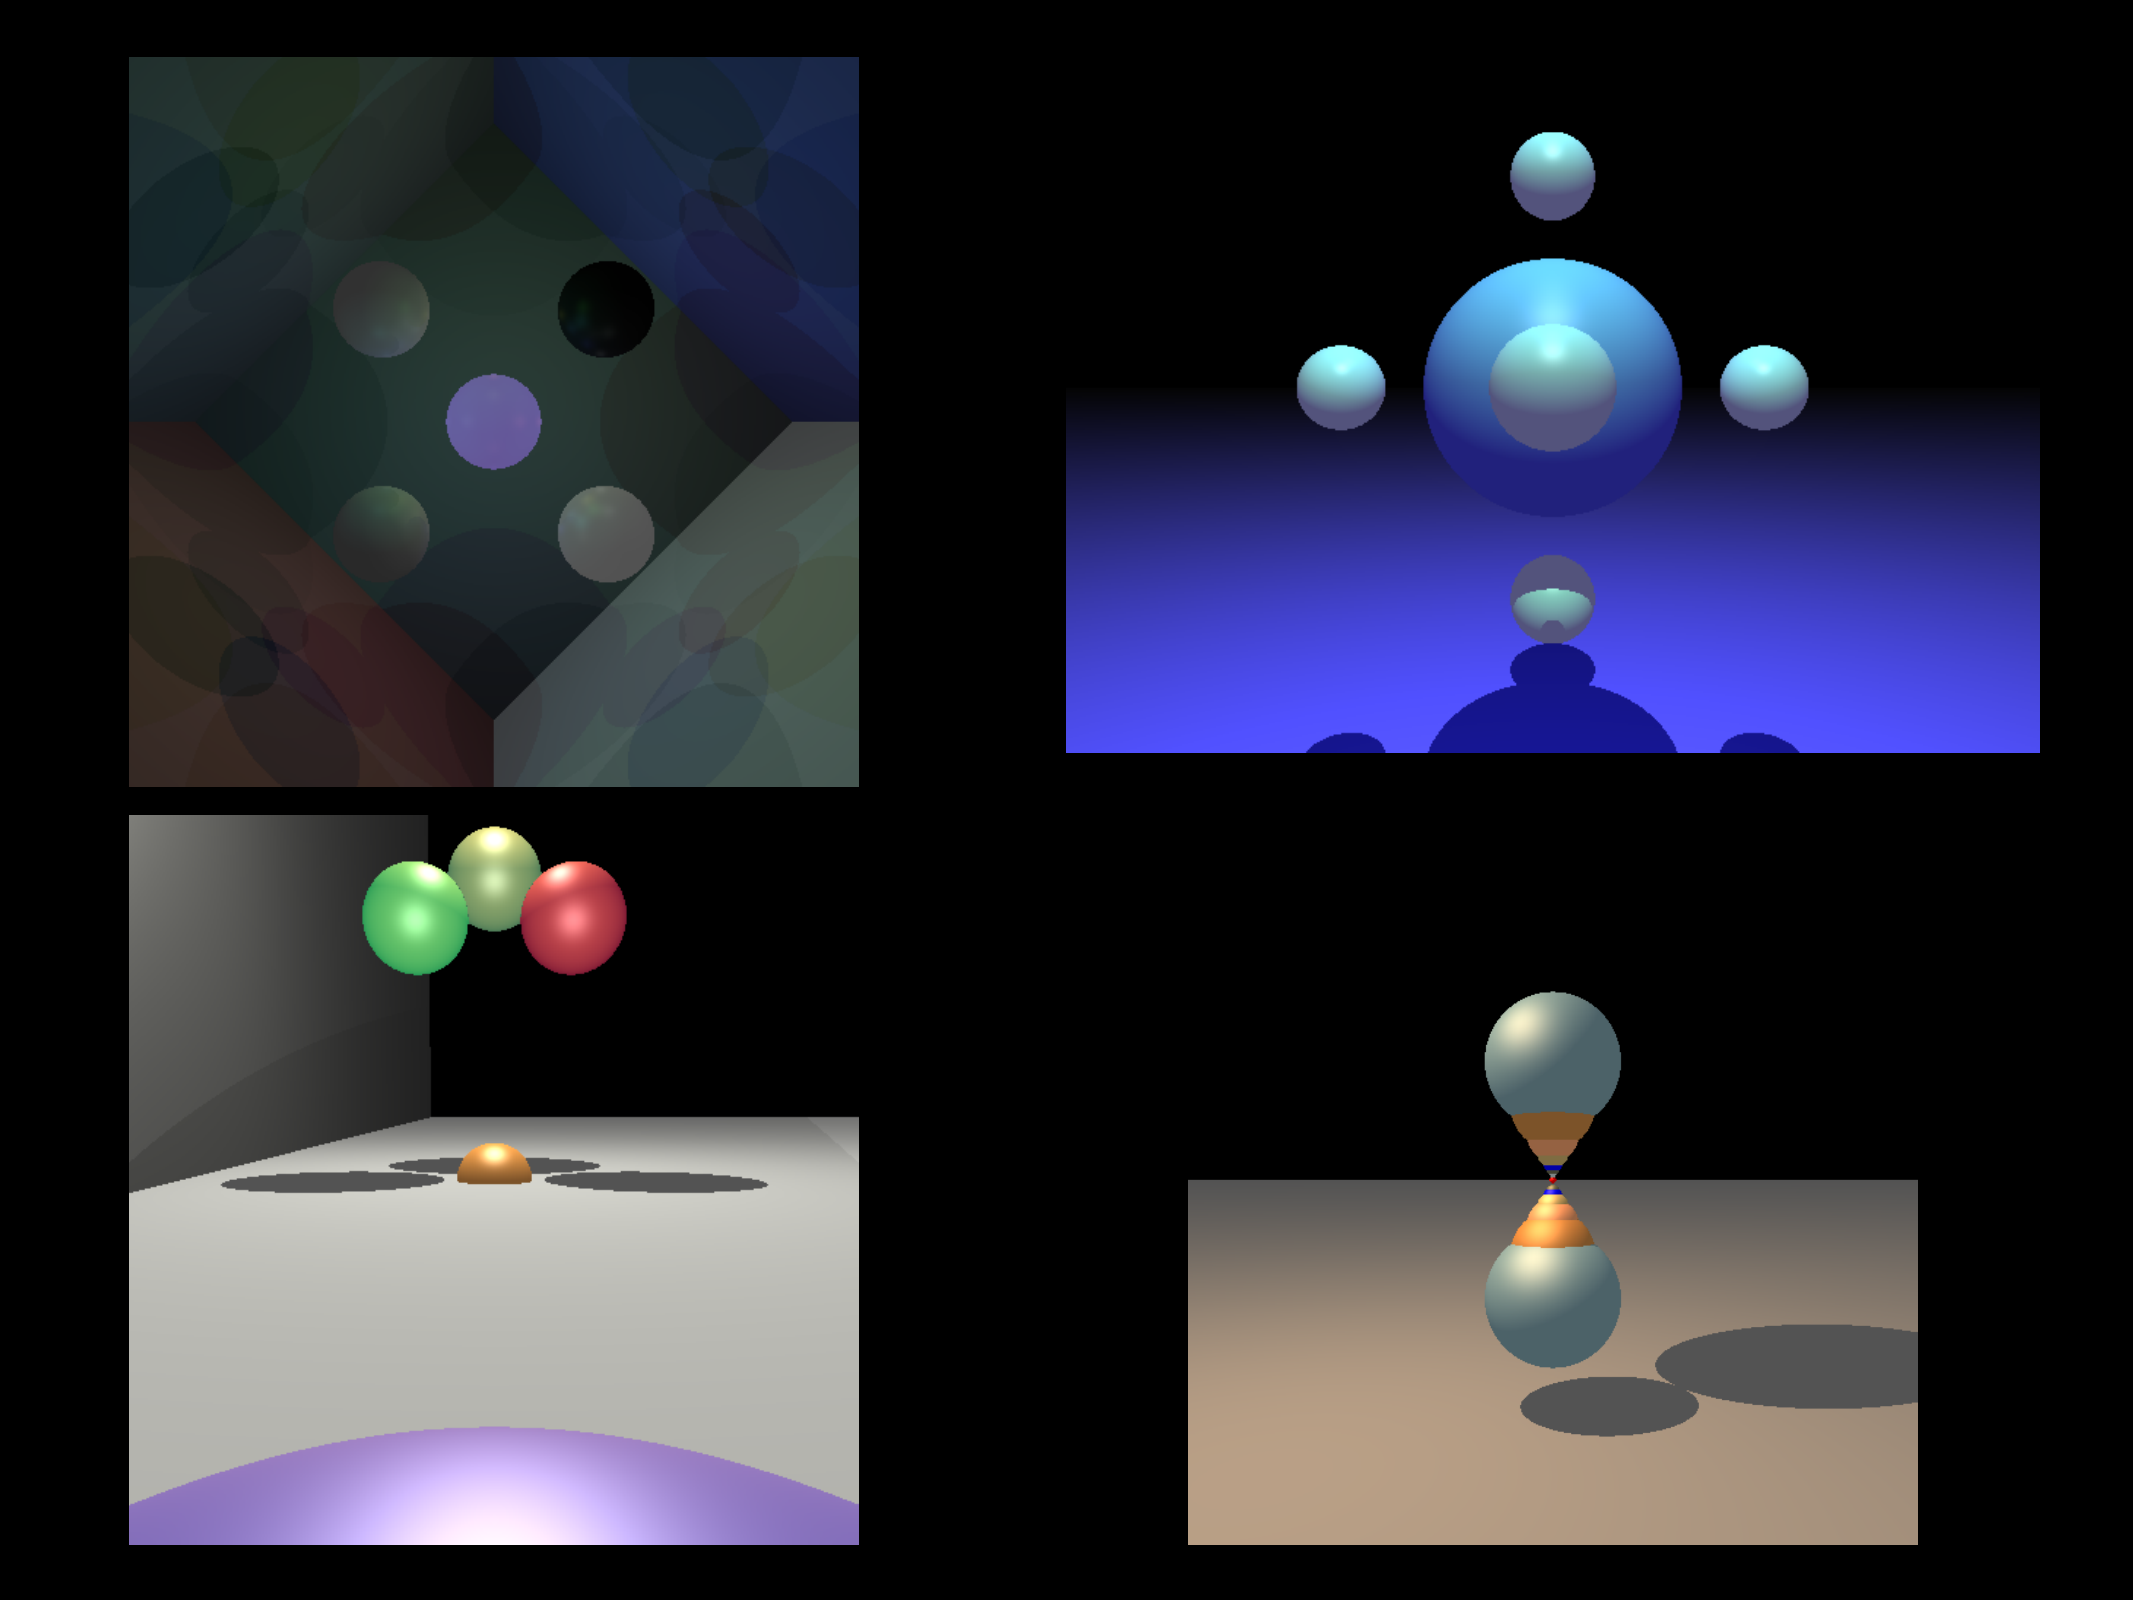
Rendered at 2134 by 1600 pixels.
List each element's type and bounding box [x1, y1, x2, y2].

picture [128, 57, 859, 788]
picture [1188, 815, 1918, 1545]
picture [1066, 23, 2040, 754]
picture [128, 815, 859, 1545]
